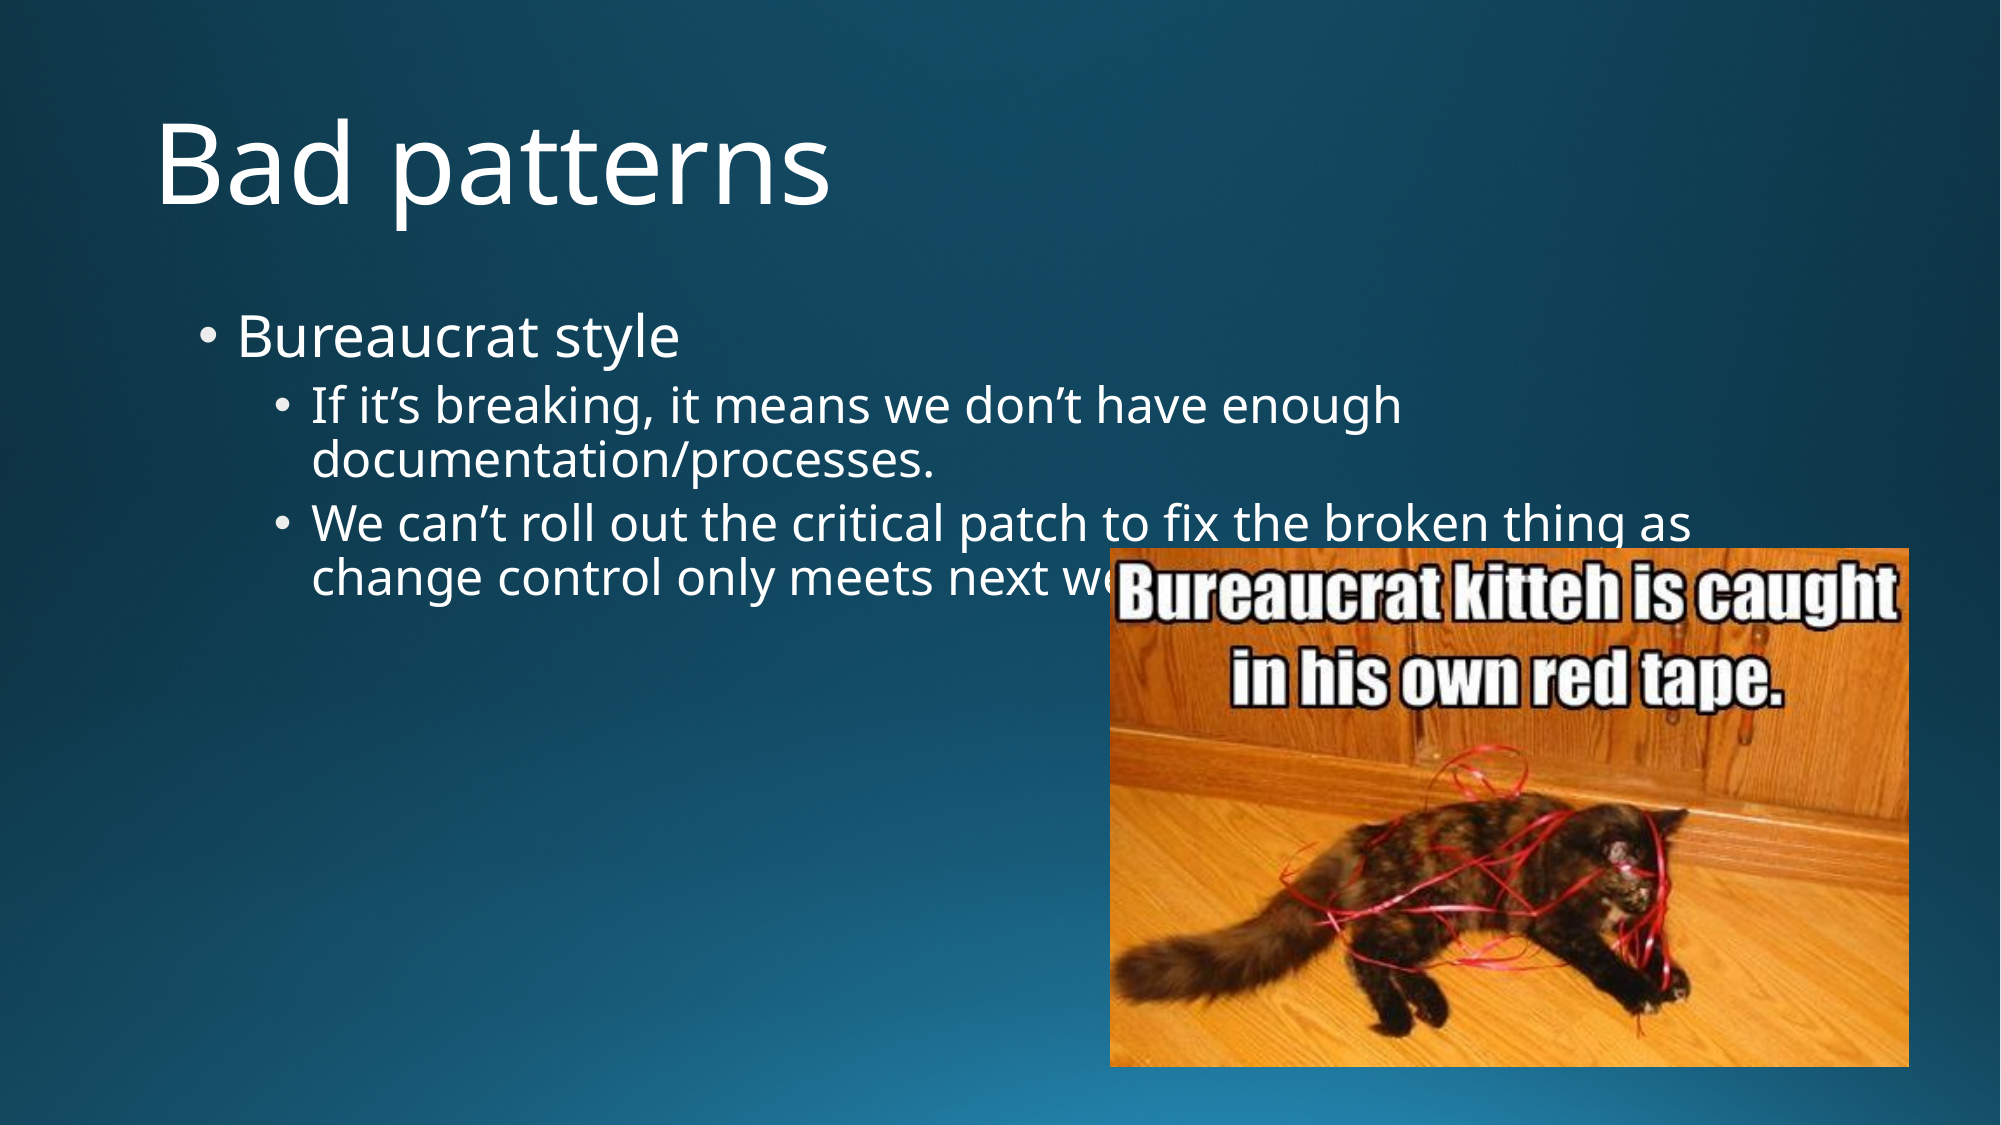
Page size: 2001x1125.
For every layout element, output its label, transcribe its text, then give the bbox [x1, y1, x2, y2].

list Bureaucrat style If it’s breaking, it means we don’t have enough documentation/processes. We can’t roll out the critical patch to fix the broken thing as change control only meets next week. (True story) [183, 299, 1863, 1014]
title Bad patterns [137, 59, 1863, 278]
picture [0, 0, 2001, 1125]
